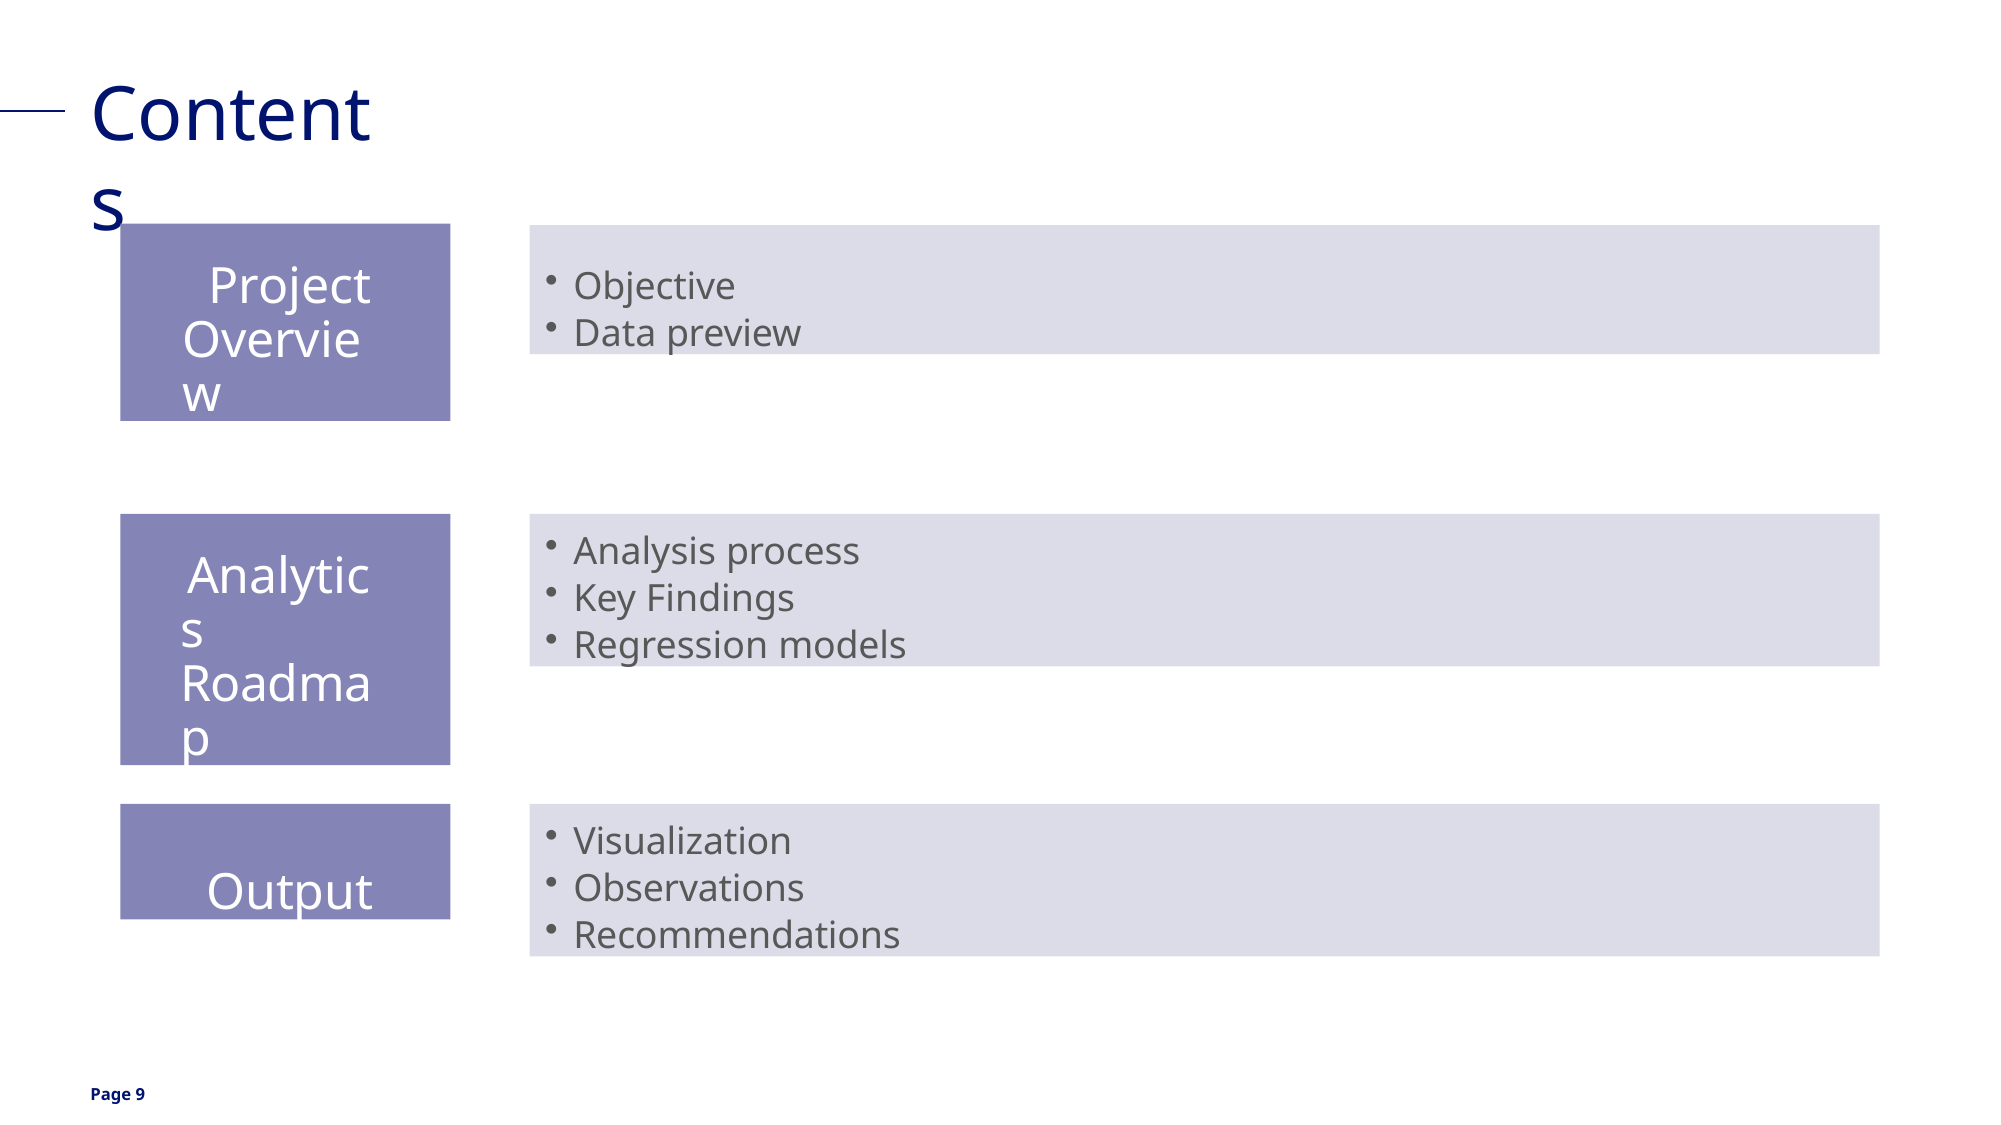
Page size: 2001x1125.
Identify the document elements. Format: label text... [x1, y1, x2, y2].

text_box Project Overview [120, 223, 451, 421]
text_box Analytics Roadmap [120, 513, 451, 766]
title Contents [88, 63, 374, 254]
text_box Output [120, 803, 451, 920]
text_box Analysis process Key Findings Regression models [529, 513, 1880, 667]
slide_number Page 9 [88, 1079, 162, 1125]
text_box Objective Data preview [529, 225, 1880, 355]
text_box Visualization Observations Recommendations [529, 803, 1880, 957]
